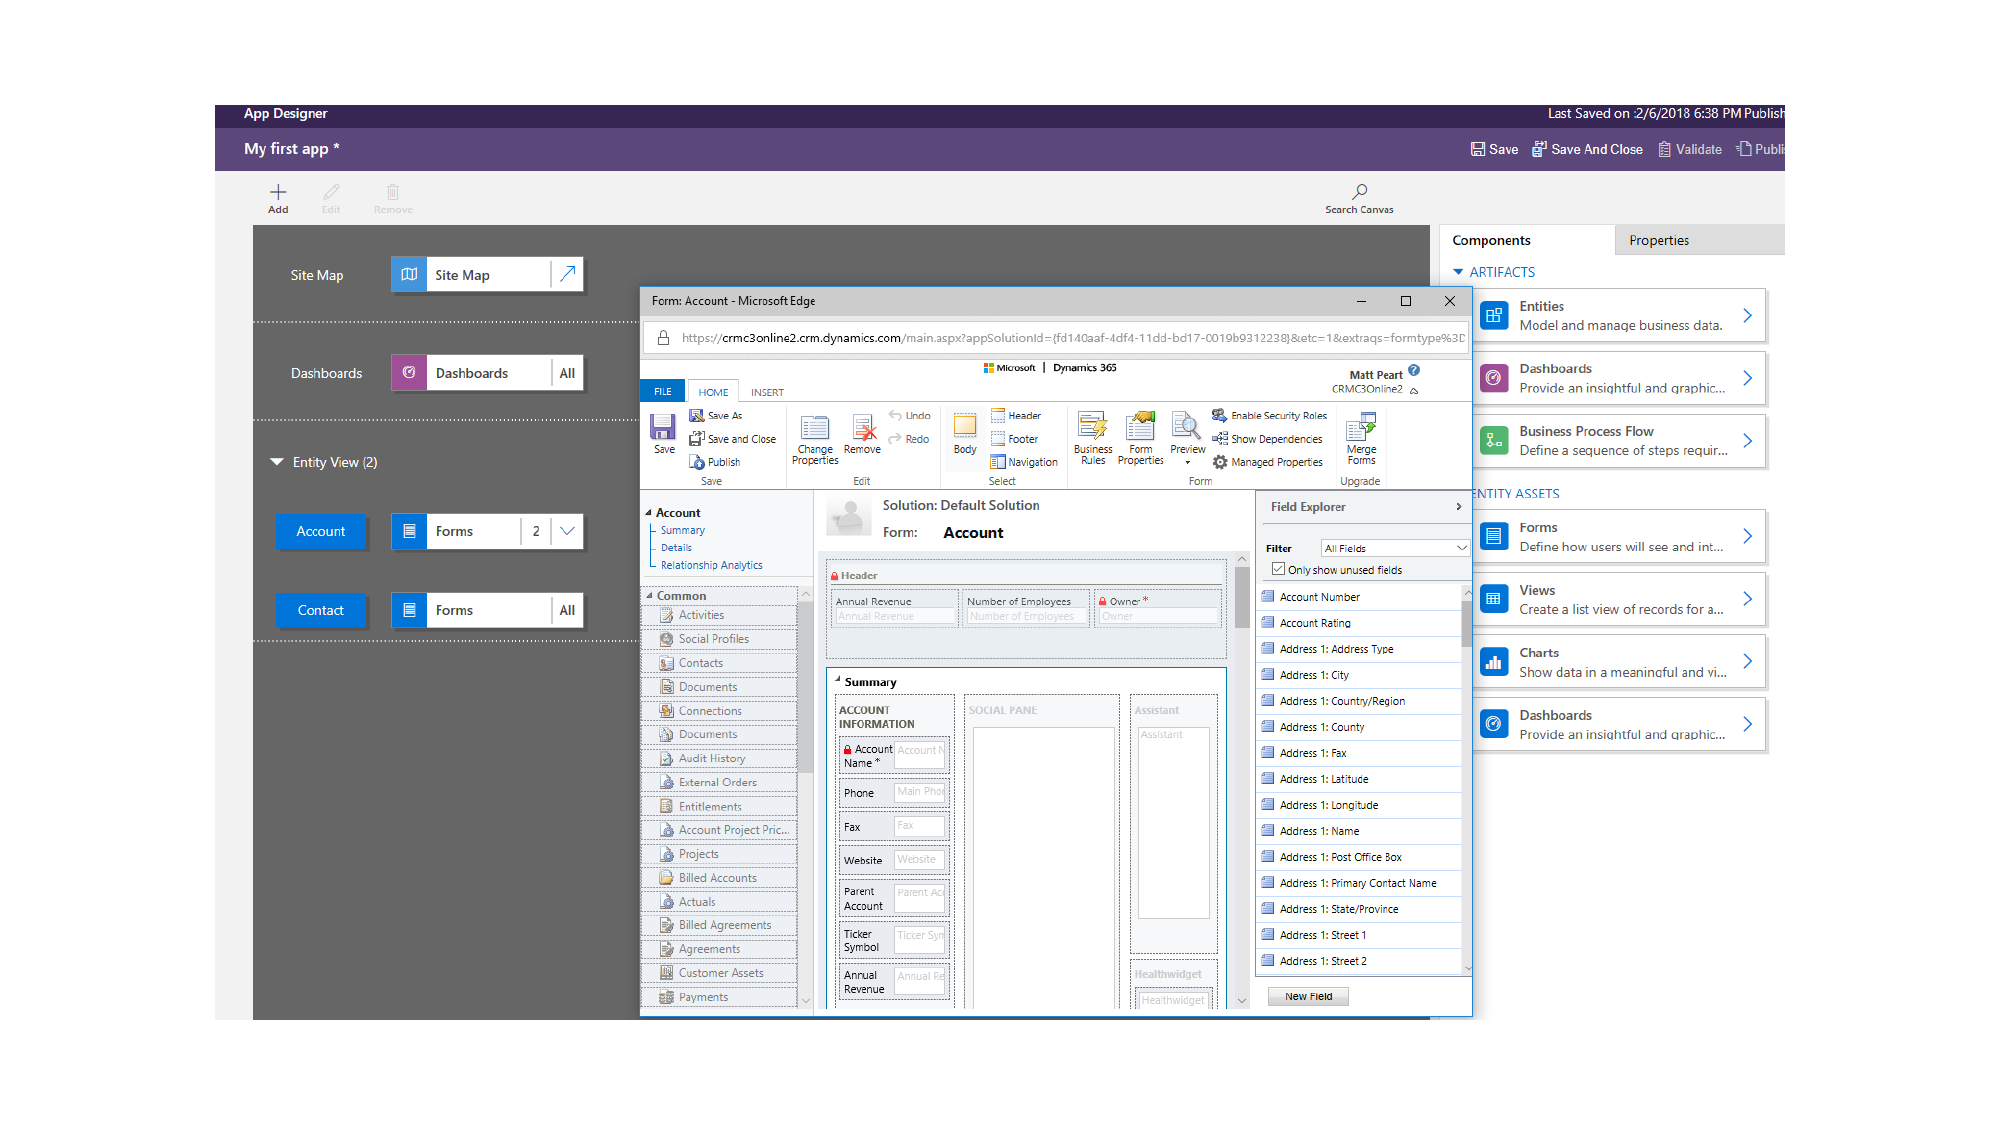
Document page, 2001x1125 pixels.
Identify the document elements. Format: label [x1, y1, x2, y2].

picture [215, 105, 1785, 1020]
